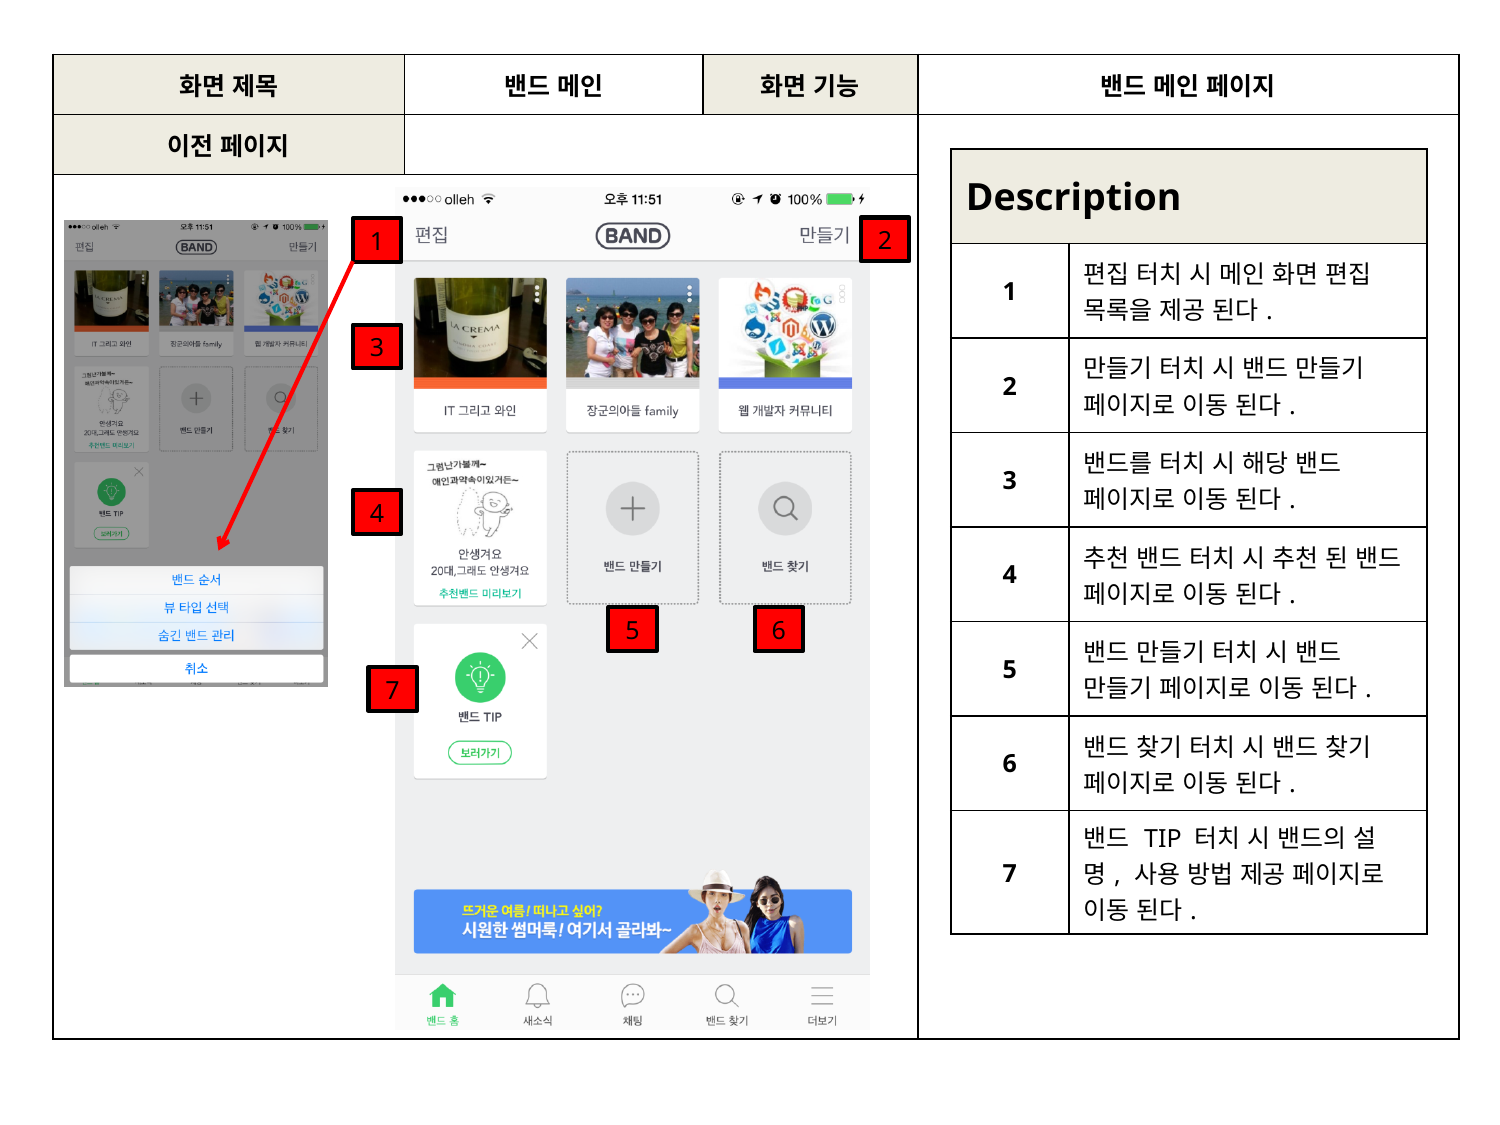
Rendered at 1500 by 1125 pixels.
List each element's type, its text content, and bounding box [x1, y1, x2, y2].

table_cell 밴드를 터치 시 해당 밴드 페이지로 이동 된다. [1070, 433, 1426, 526]
table_cell 편집 터치 시 메인 화면 편집 목록을 제공 된다. [1070, 244, 1426, 337]
table_cell 밴드 만들기 터치 시 밴드 만들기 페이지로 이동 된다. [1070, 622, 1426, 715]
table_header 화면 제목 [54, 55, 404, 114]
picture [64, 220, 328, 687]
text_box 2 [874, 215, 911, 263]
table_cell 7 [952, 811, 1068, 933]
table_cell 추천 밴드 터치 시 추천 된 밴드 페이지로 이동 된다. [1070, 528, 1426, 621]
table_cell 이전 페이지 [54, 115, 404, 174]
table_cell 밴드 TIP 터치 시 밴드의 설명, 사용 방법 제공 페이지로 이동 된다. [1070, 811, 1426, 933]
table_cell 3 [952, 433, 1068, 526]
table_cell 2 [952, 339, 1068, 432]
table_cell [54, 175, 917, 1038]
table_cell 5 [952, 622, 1068, 715]
table_header 밴드 메인 [405, 55, 702, 114]
table_cell 밴드 찾기 터치 시 밴드 찾기 페이지로 이동 된다. [1070, 717, 1426, 810]
text_box 1 [351, 216, 390, 264]
table_header 화면 기능 [704, 55, 917, 114]
table_cell 4 [952, 528, 1068, 621]
table_header 밴드 메인 페이지 [919, 55, 1458, 114]
table_cell [919, 115, 1458, 1038]
text_box 3 [357, 323, 390, 370]
text_box 7 [366, 665, 390, 713]
text_box 4 [357, 488, 390, 536]
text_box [218, 260, 354, 551]
table_header Description [952, 150, 1426, 243]
picture [395, 187, 870, 1031]
table_cell 1 [952, 244, 1068, 337]
table_cell 6 [952, 717, 1068, 810]
table_cell [405, 115, 917, 174]
table_cell 만들기 터치 시 밴드 만들기 페이지로 이동 된다. [1070, 339, 1426, 432]
